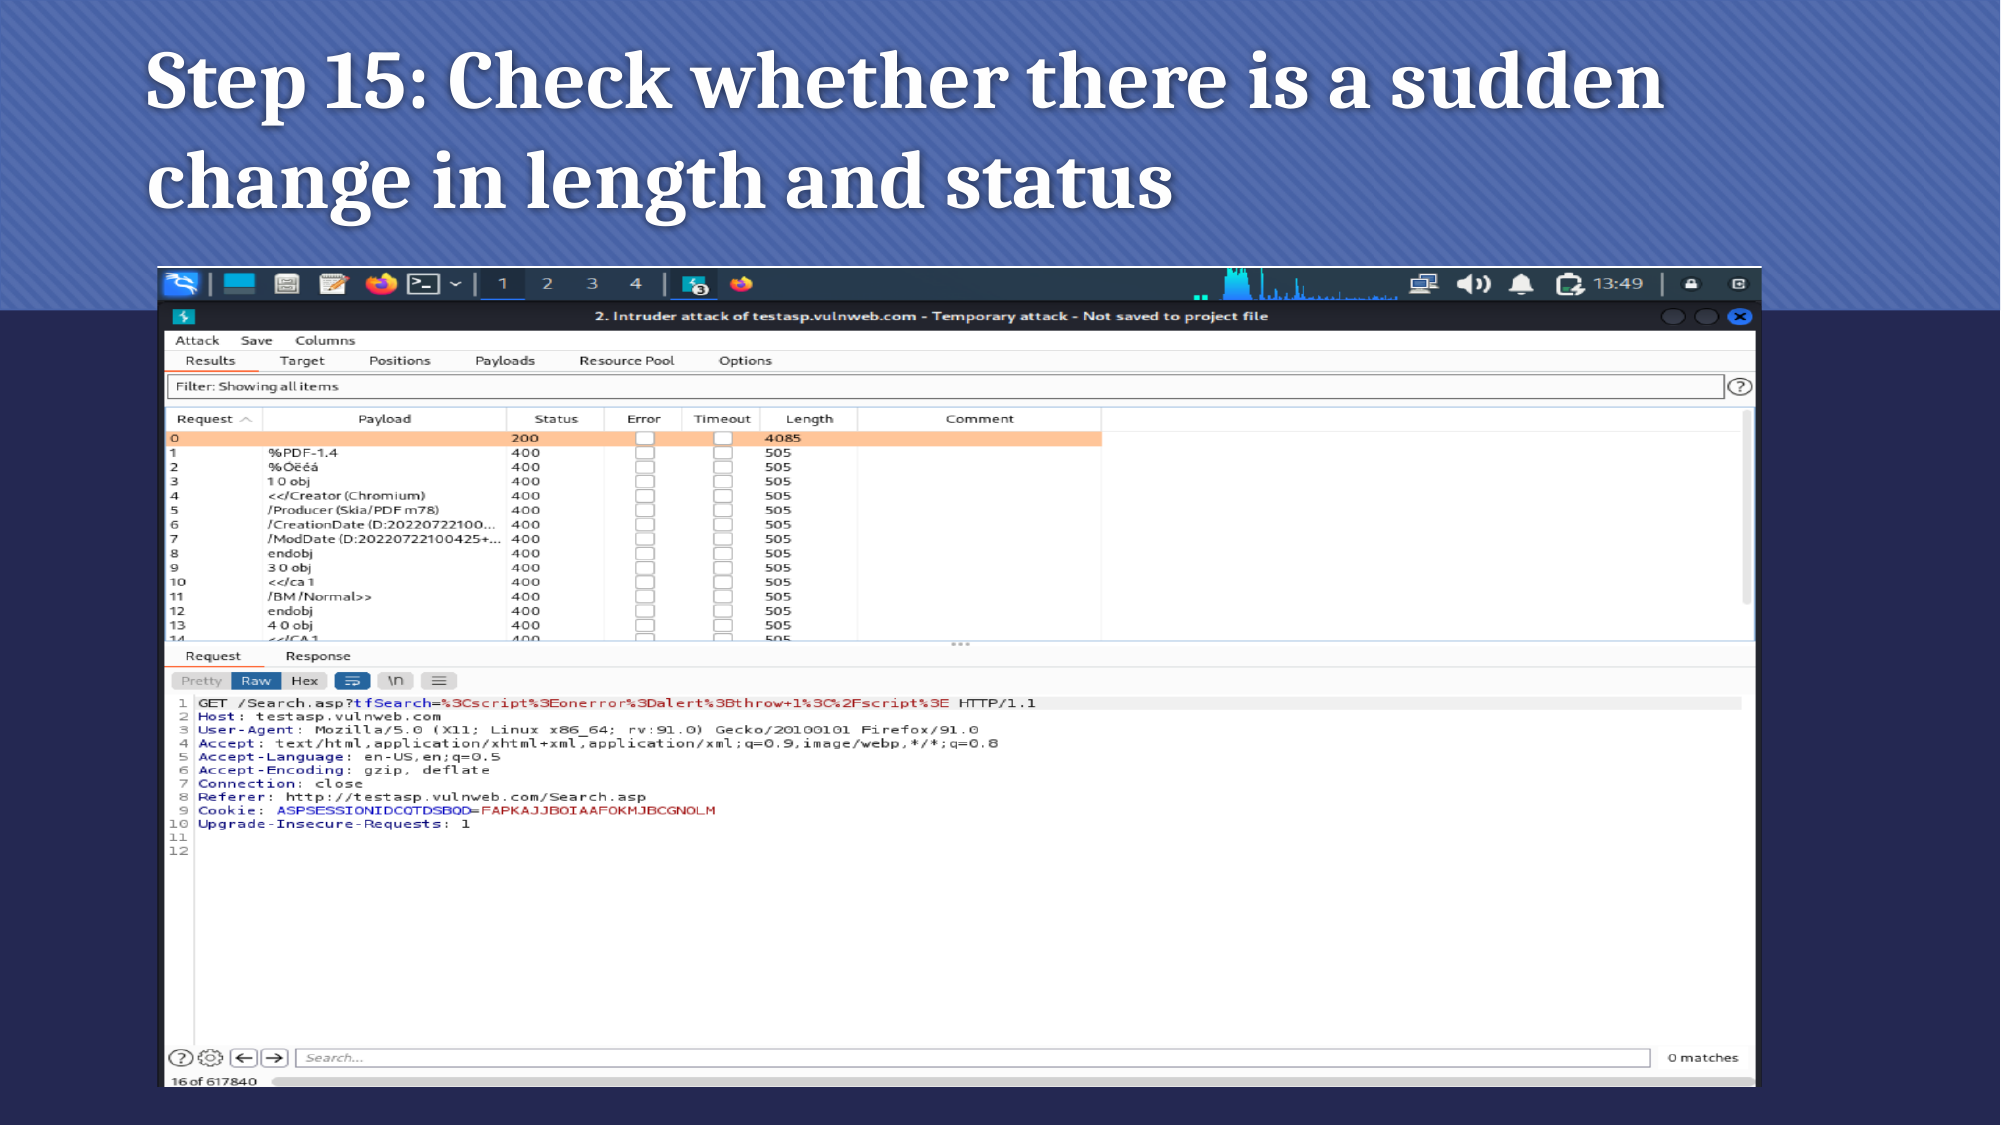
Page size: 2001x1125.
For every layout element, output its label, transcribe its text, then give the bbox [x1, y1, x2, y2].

picture [157, 266, 1762, 1088]
title Step 15: Check whether there is a sudden change in length and status [132, 73, 1868, 233]
